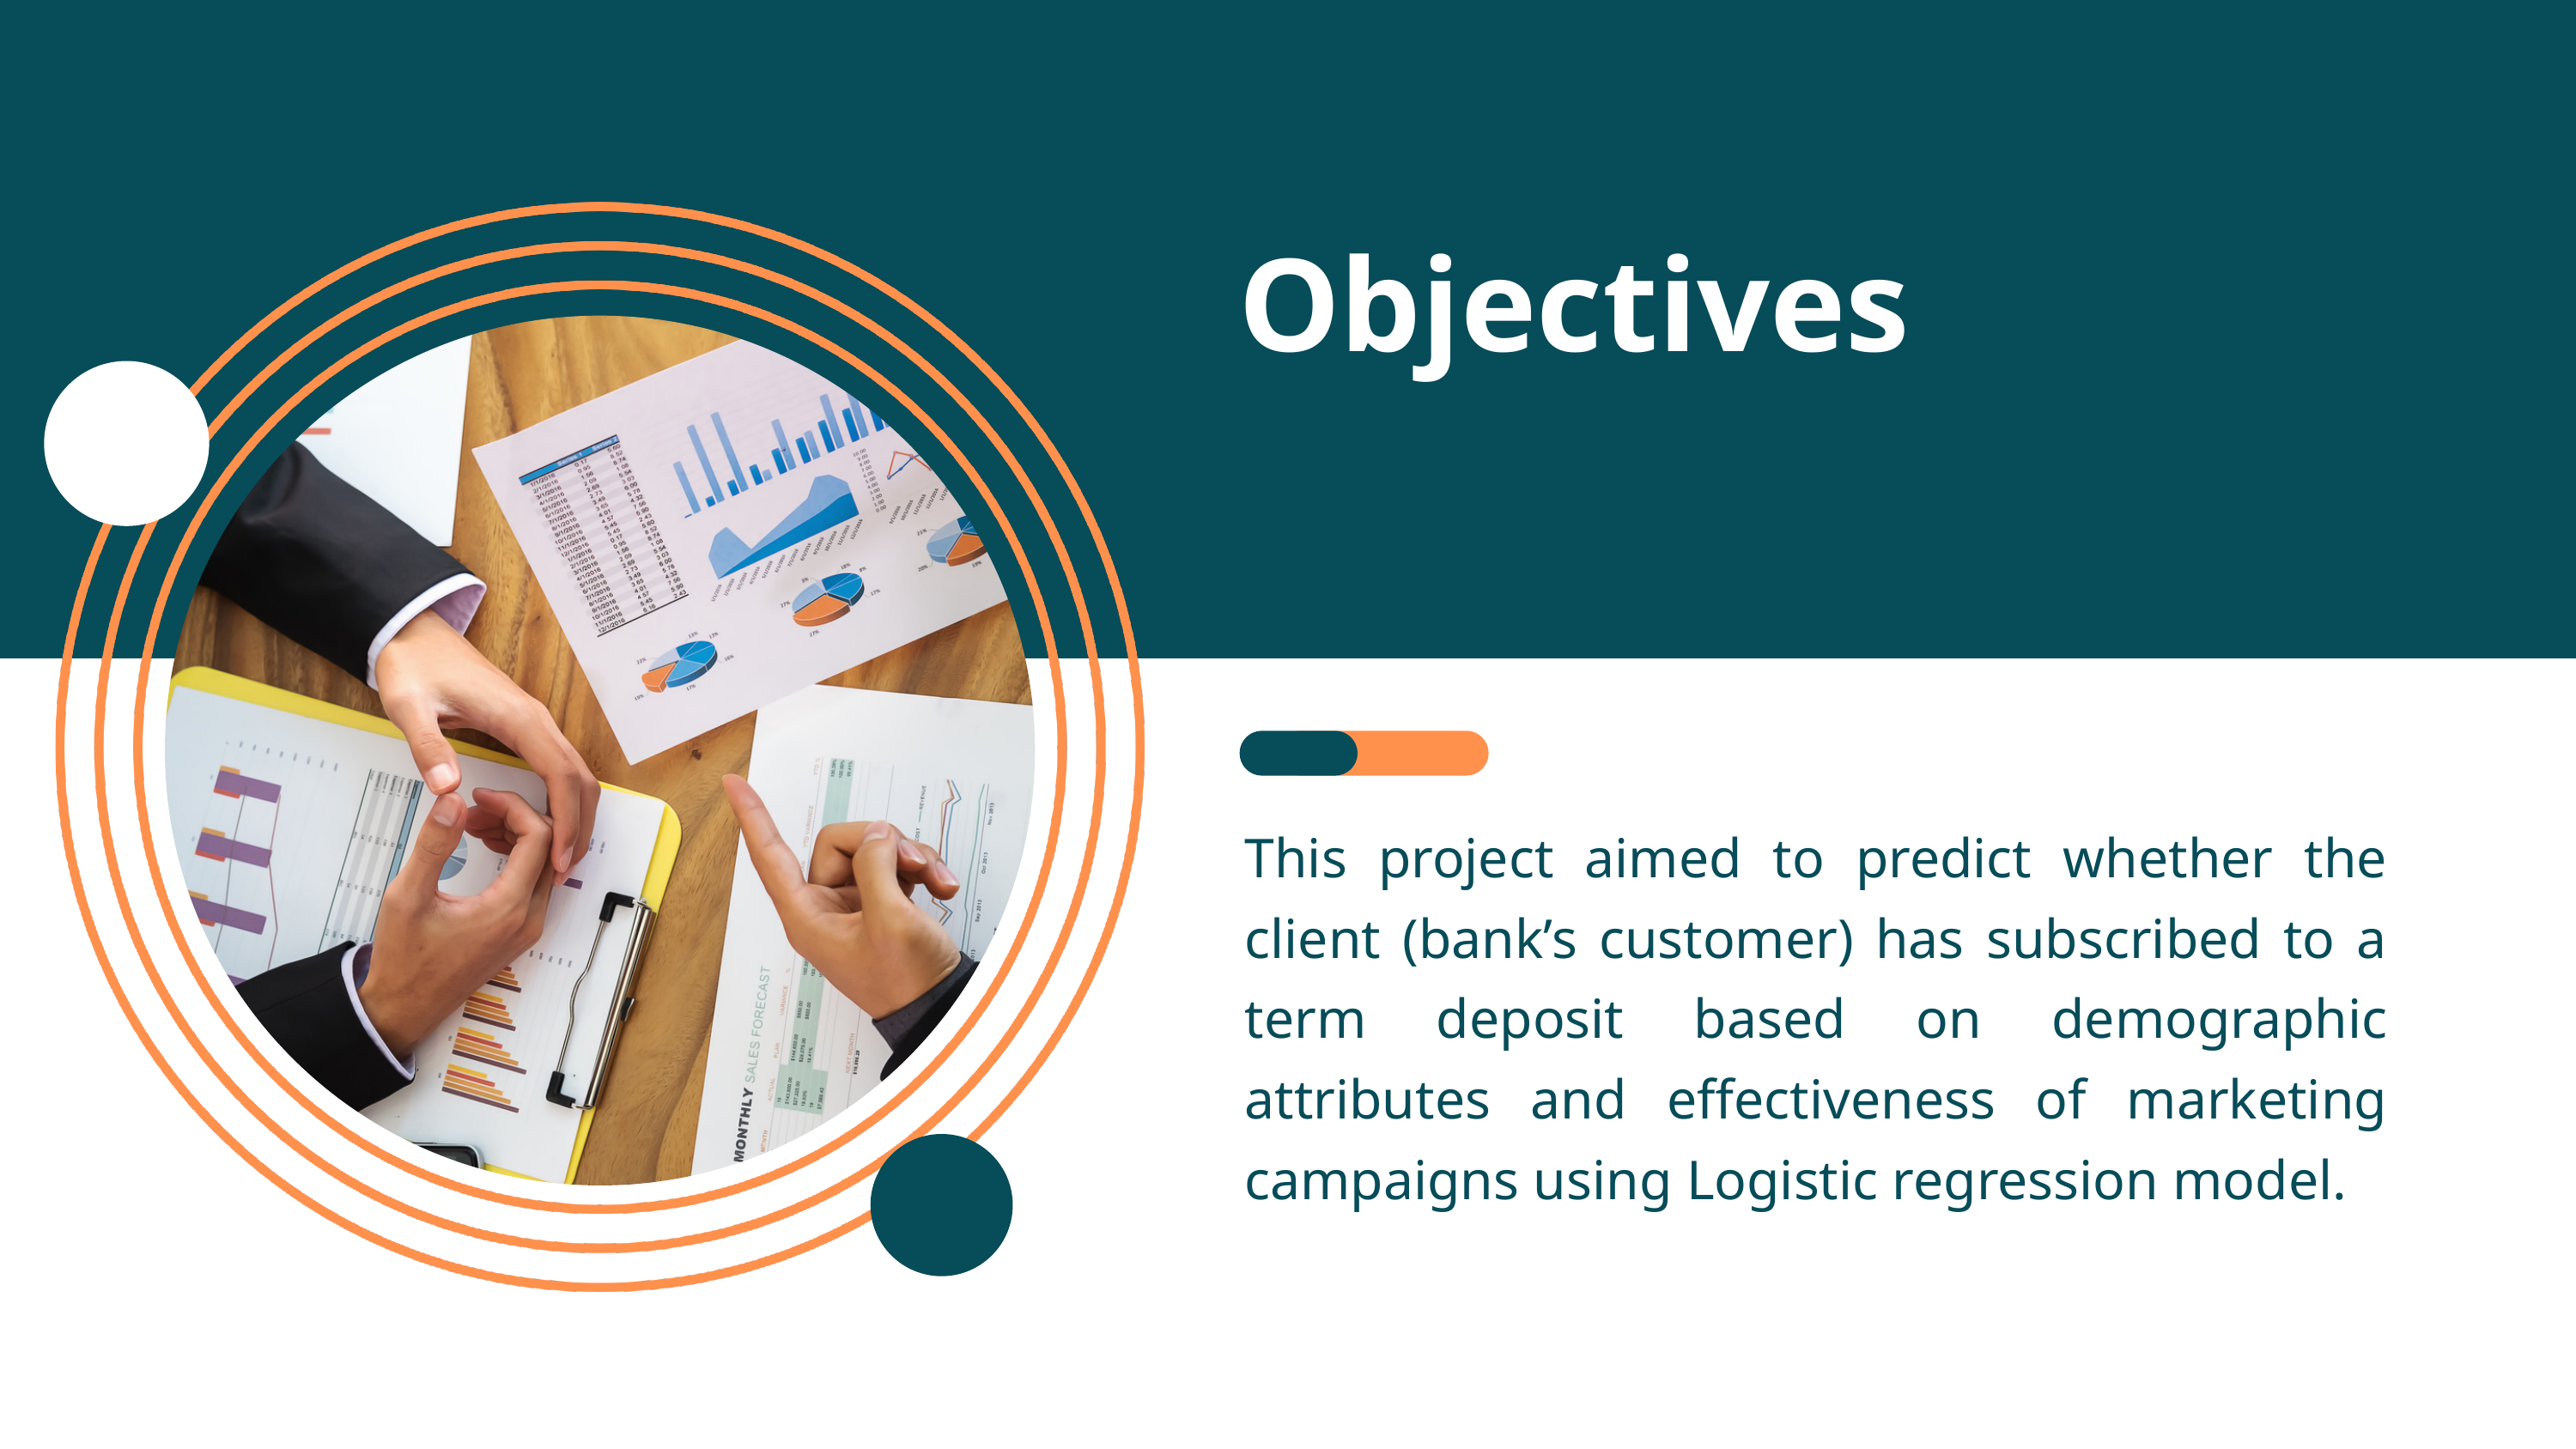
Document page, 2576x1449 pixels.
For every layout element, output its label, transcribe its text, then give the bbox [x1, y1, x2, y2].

text_box This project aimed to predict whether the client (bank’s customer) has subscribed to a term deposit based on demographic attributes and effectiveness of marketing campaigns using Logistic regression model. [1244, 808, 2389, 1210]
text_box [55, 669, 1145, 1292]
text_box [164, 315, 1036, 1186]
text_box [0, 0, 2576, 659]
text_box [1239, 731, 1358, 776]
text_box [55, 372, 198, 515]
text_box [1358, 731, 1489, 776]
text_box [870, 1133, 1013, 1276]
